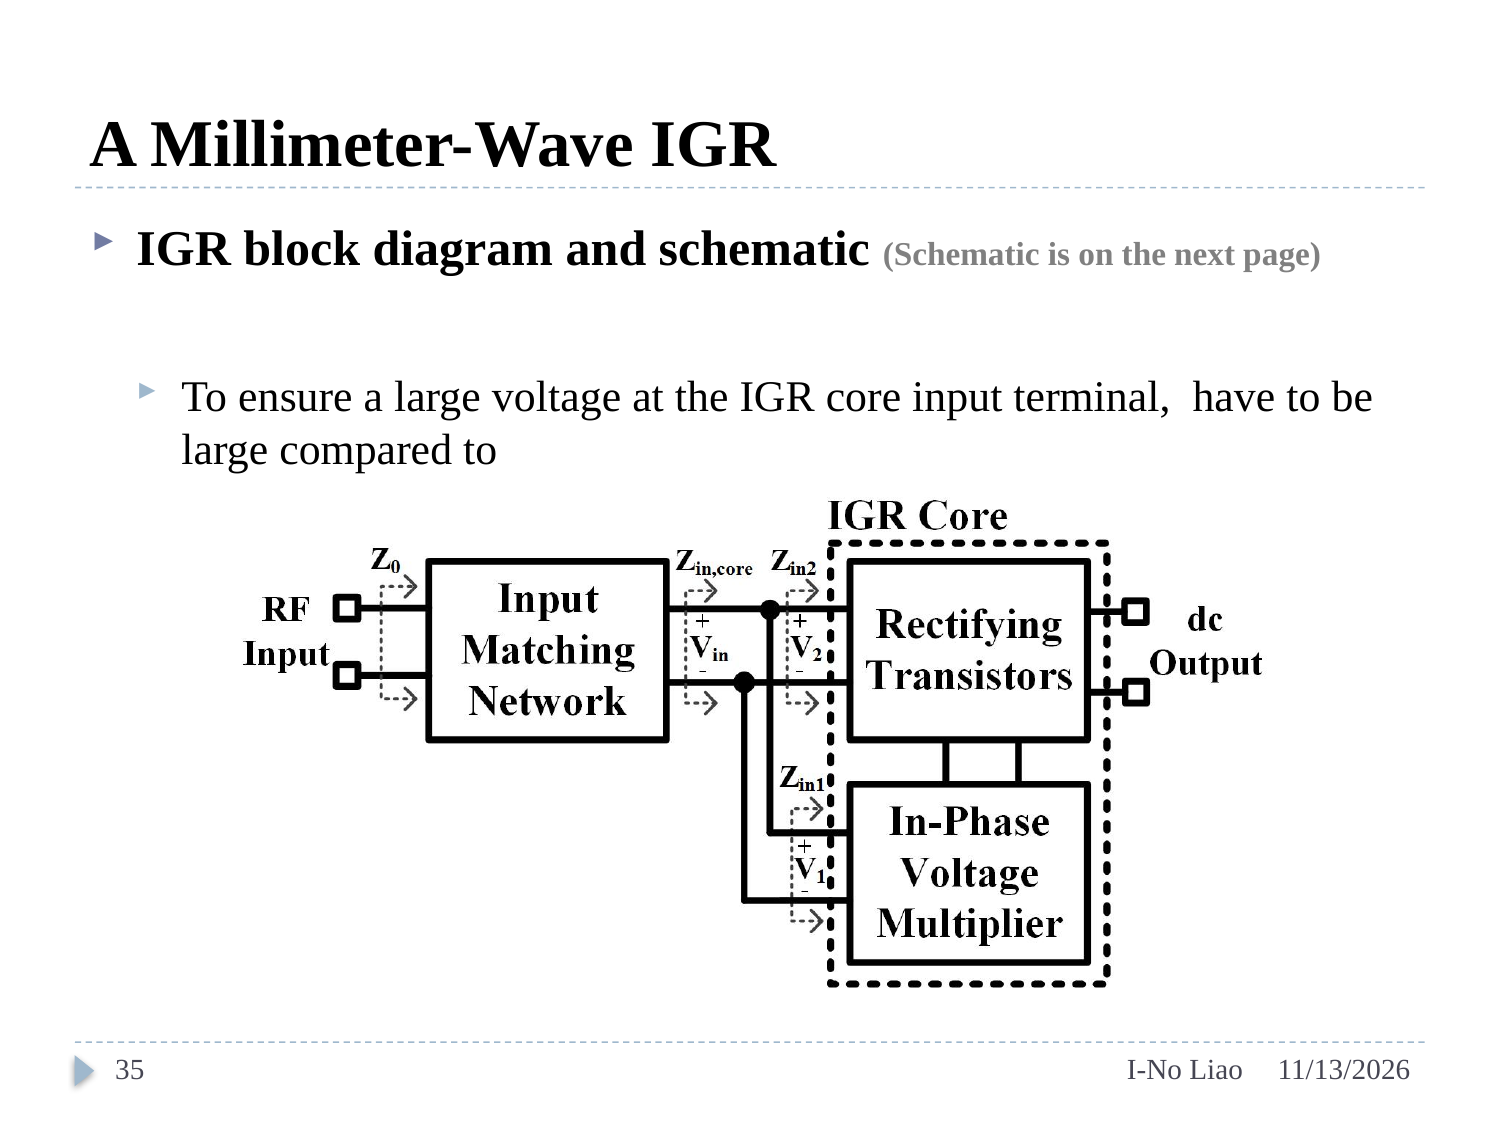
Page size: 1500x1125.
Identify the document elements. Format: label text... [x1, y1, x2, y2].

picture [222, 479, 1281, 988]
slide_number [1258, 1042, 1426, 1103]
slide_number 35 [100, 1042, 426, 1103]
title A Millimeter-Wave IGR [75, 24, 1425, 188]
footer I-No Liao [682, 1042, 1258, 1103]
